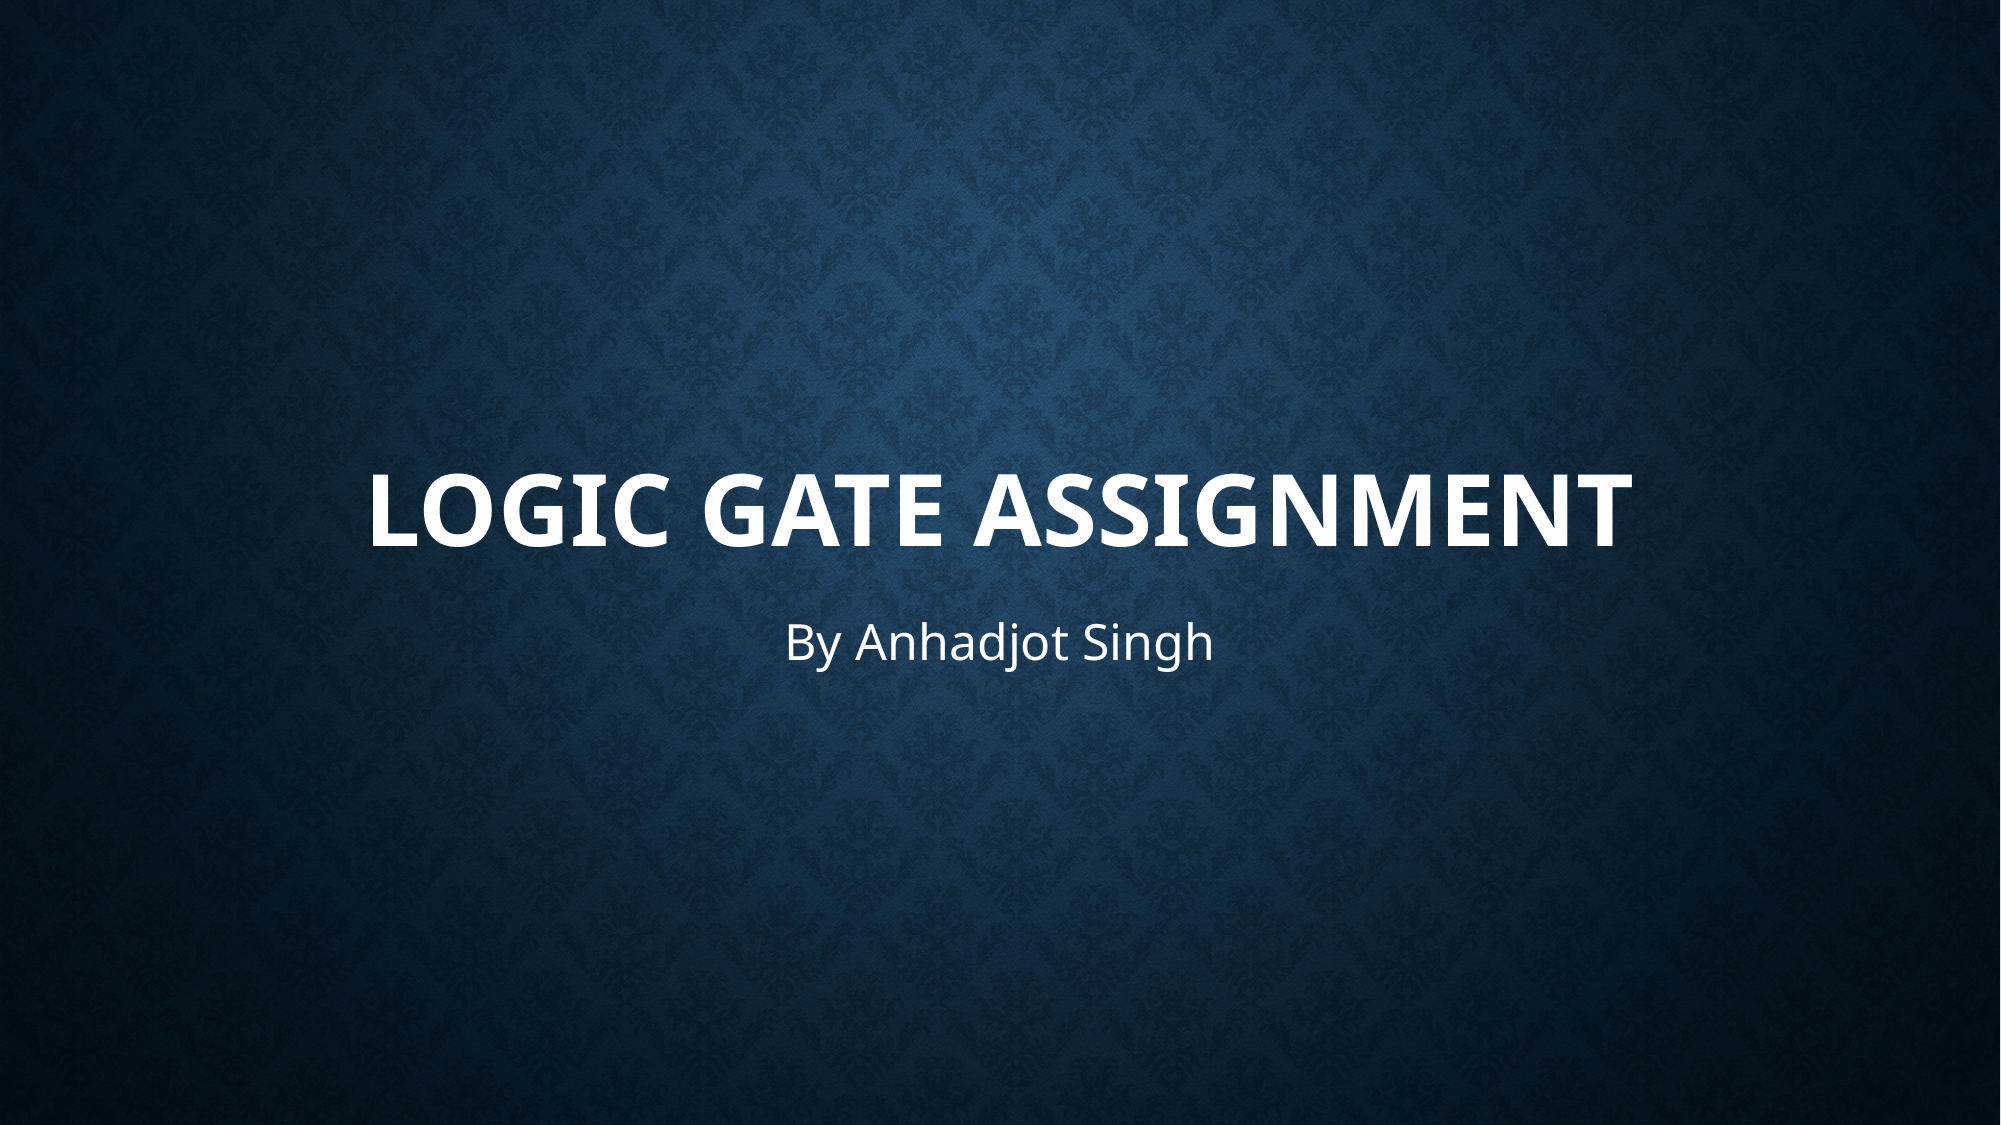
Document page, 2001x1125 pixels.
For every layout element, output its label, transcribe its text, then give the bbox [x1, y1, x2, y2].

subtitle By Anhadjot Singh [261, 590, 1739, 863]
title Logic Gate Assignment [261, 184, 1739, 576]
